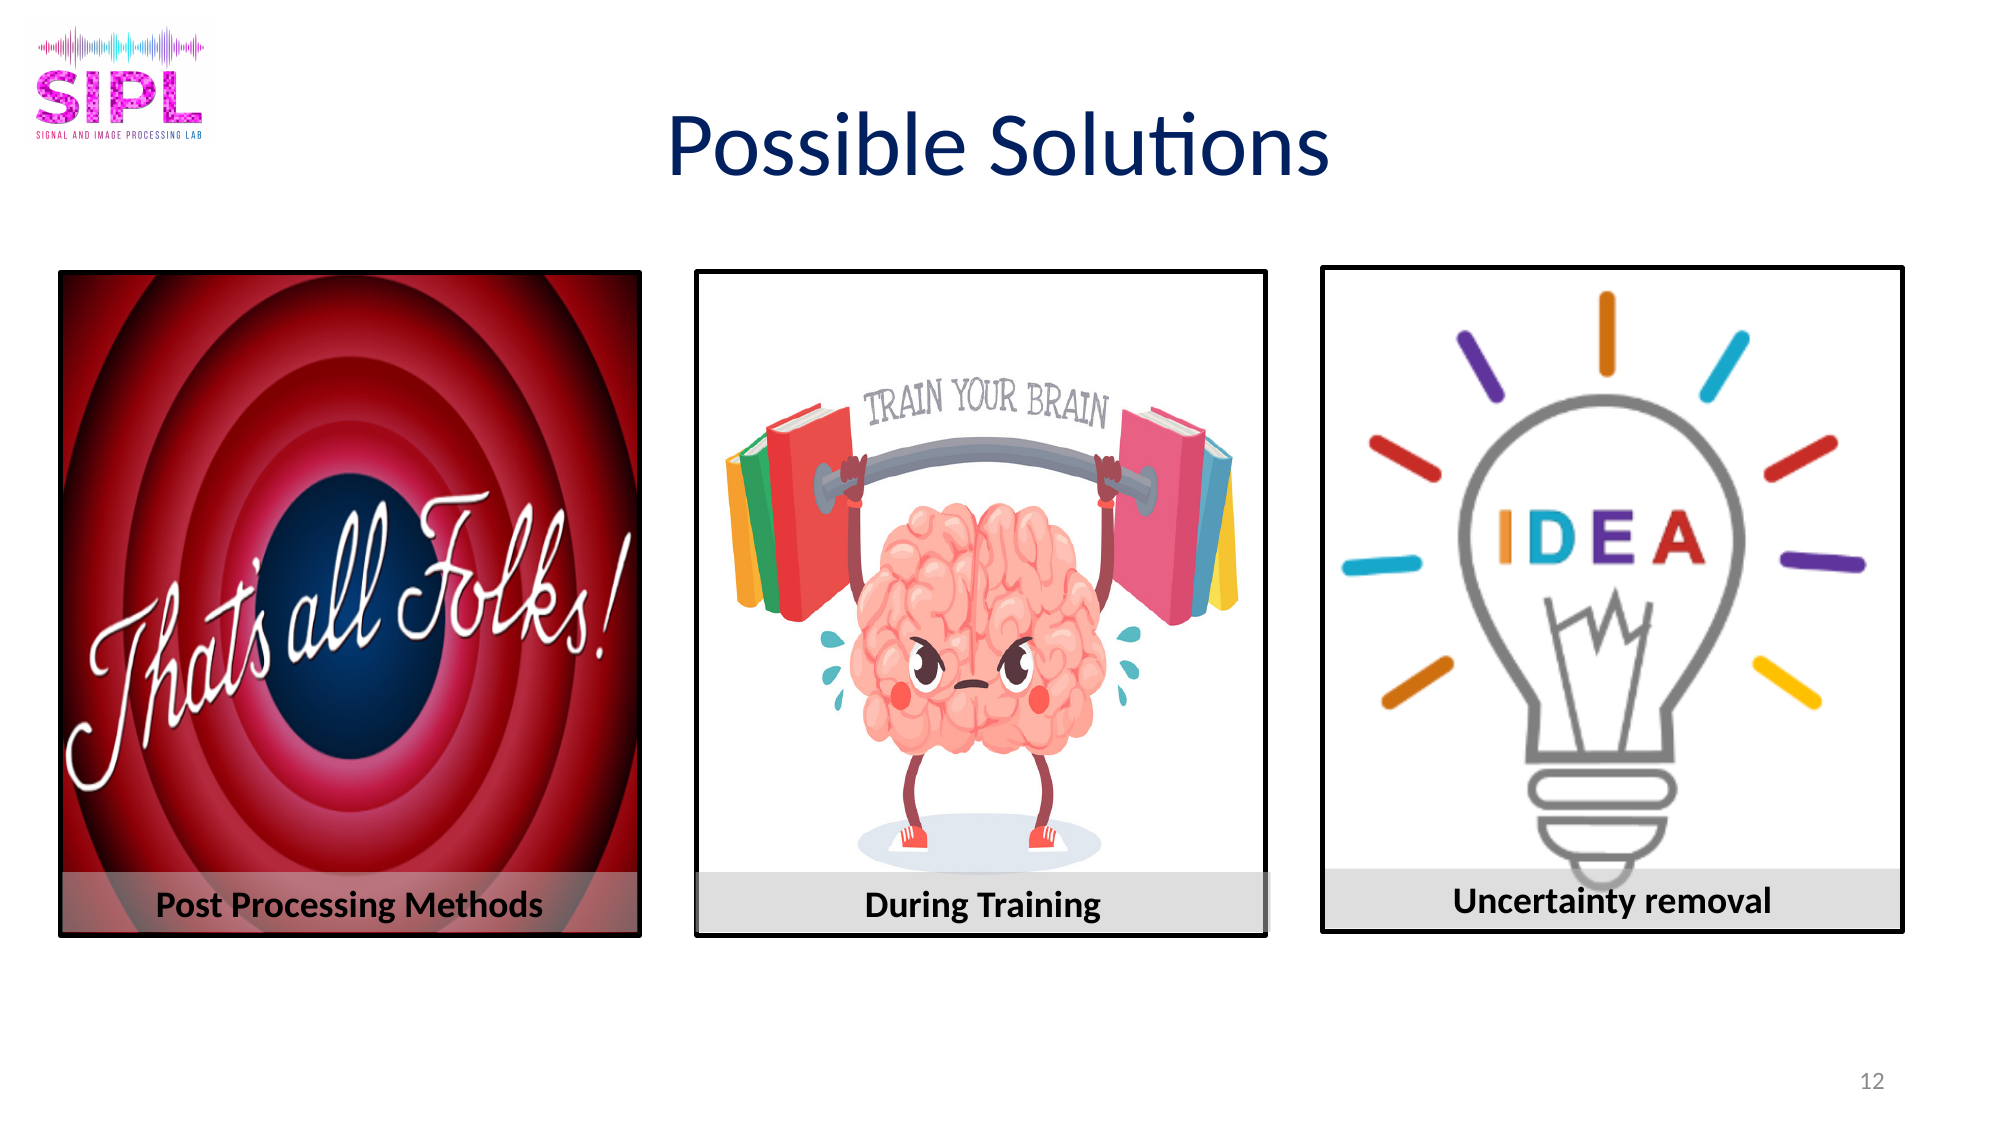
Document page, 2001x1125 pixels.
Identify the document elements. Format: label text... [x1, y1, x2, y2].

picture [1324, 269, 1901, 930]
slide_number 12 [1433, 1050, 1900, 1110]
picture [698, 273, 1264, 934]
picture [62, 274, 638, 934]
picture [24, 15, 218, 144]
title Possible Solutions [99, 45, 1900, 233]
